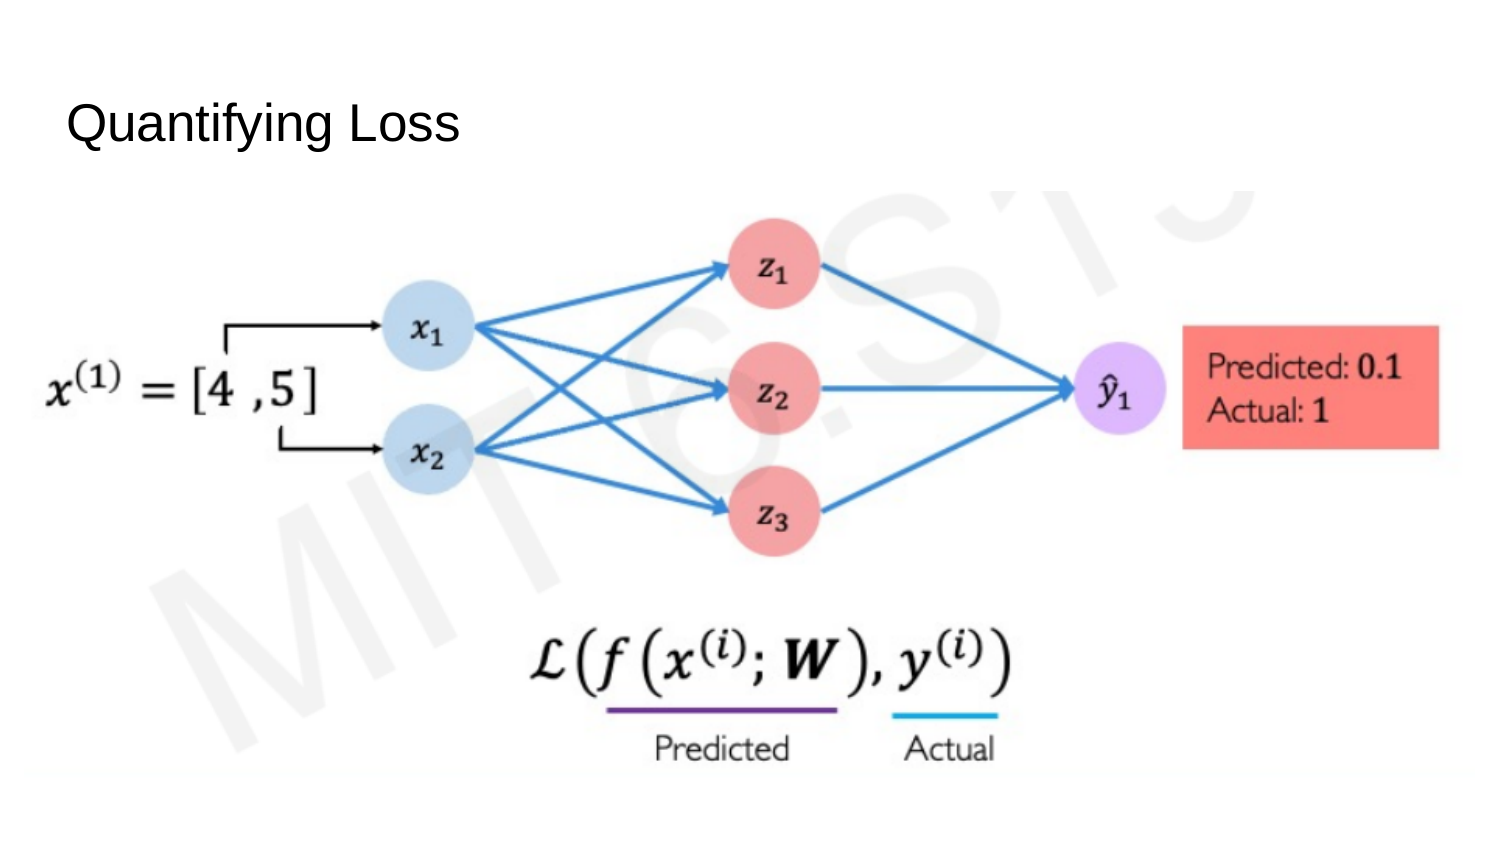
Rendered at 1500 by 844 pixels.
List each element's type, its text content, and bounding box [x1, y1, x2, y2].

picture [24, 191, 1476, 779]
title Quantifying Loss [51, 72, 1449, 167]
